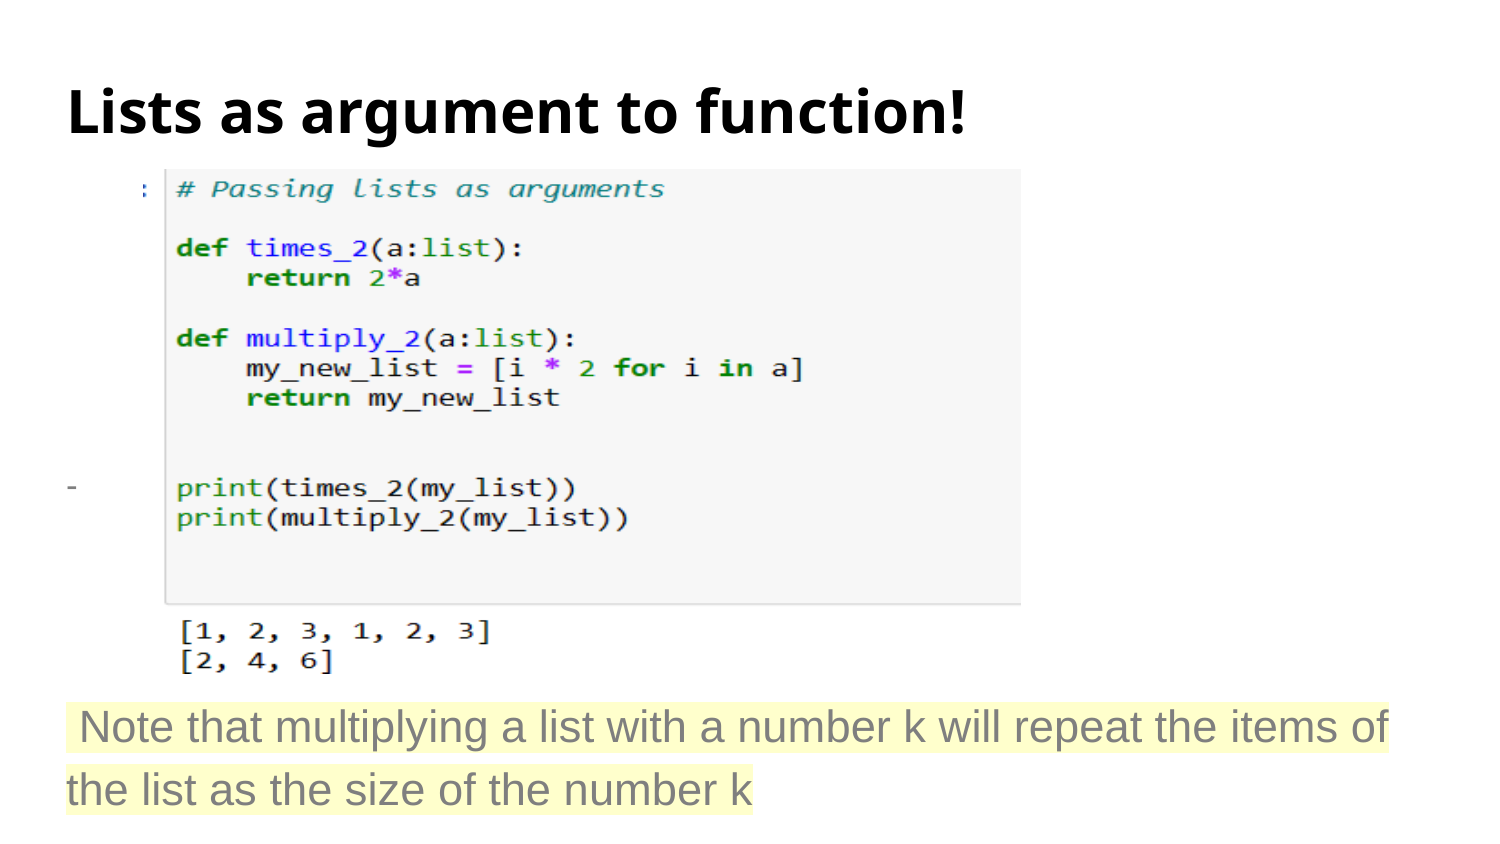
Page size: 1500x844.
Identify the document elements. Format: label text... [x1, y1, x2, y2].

title Lists as argument to function! [51, 58, 1449, 162]
list - Note that multiplying a list with a number k will repeat the items of the list as the size of the number k [51, 189, 1449, 844]
picture [143, 169, 1022, 675]
